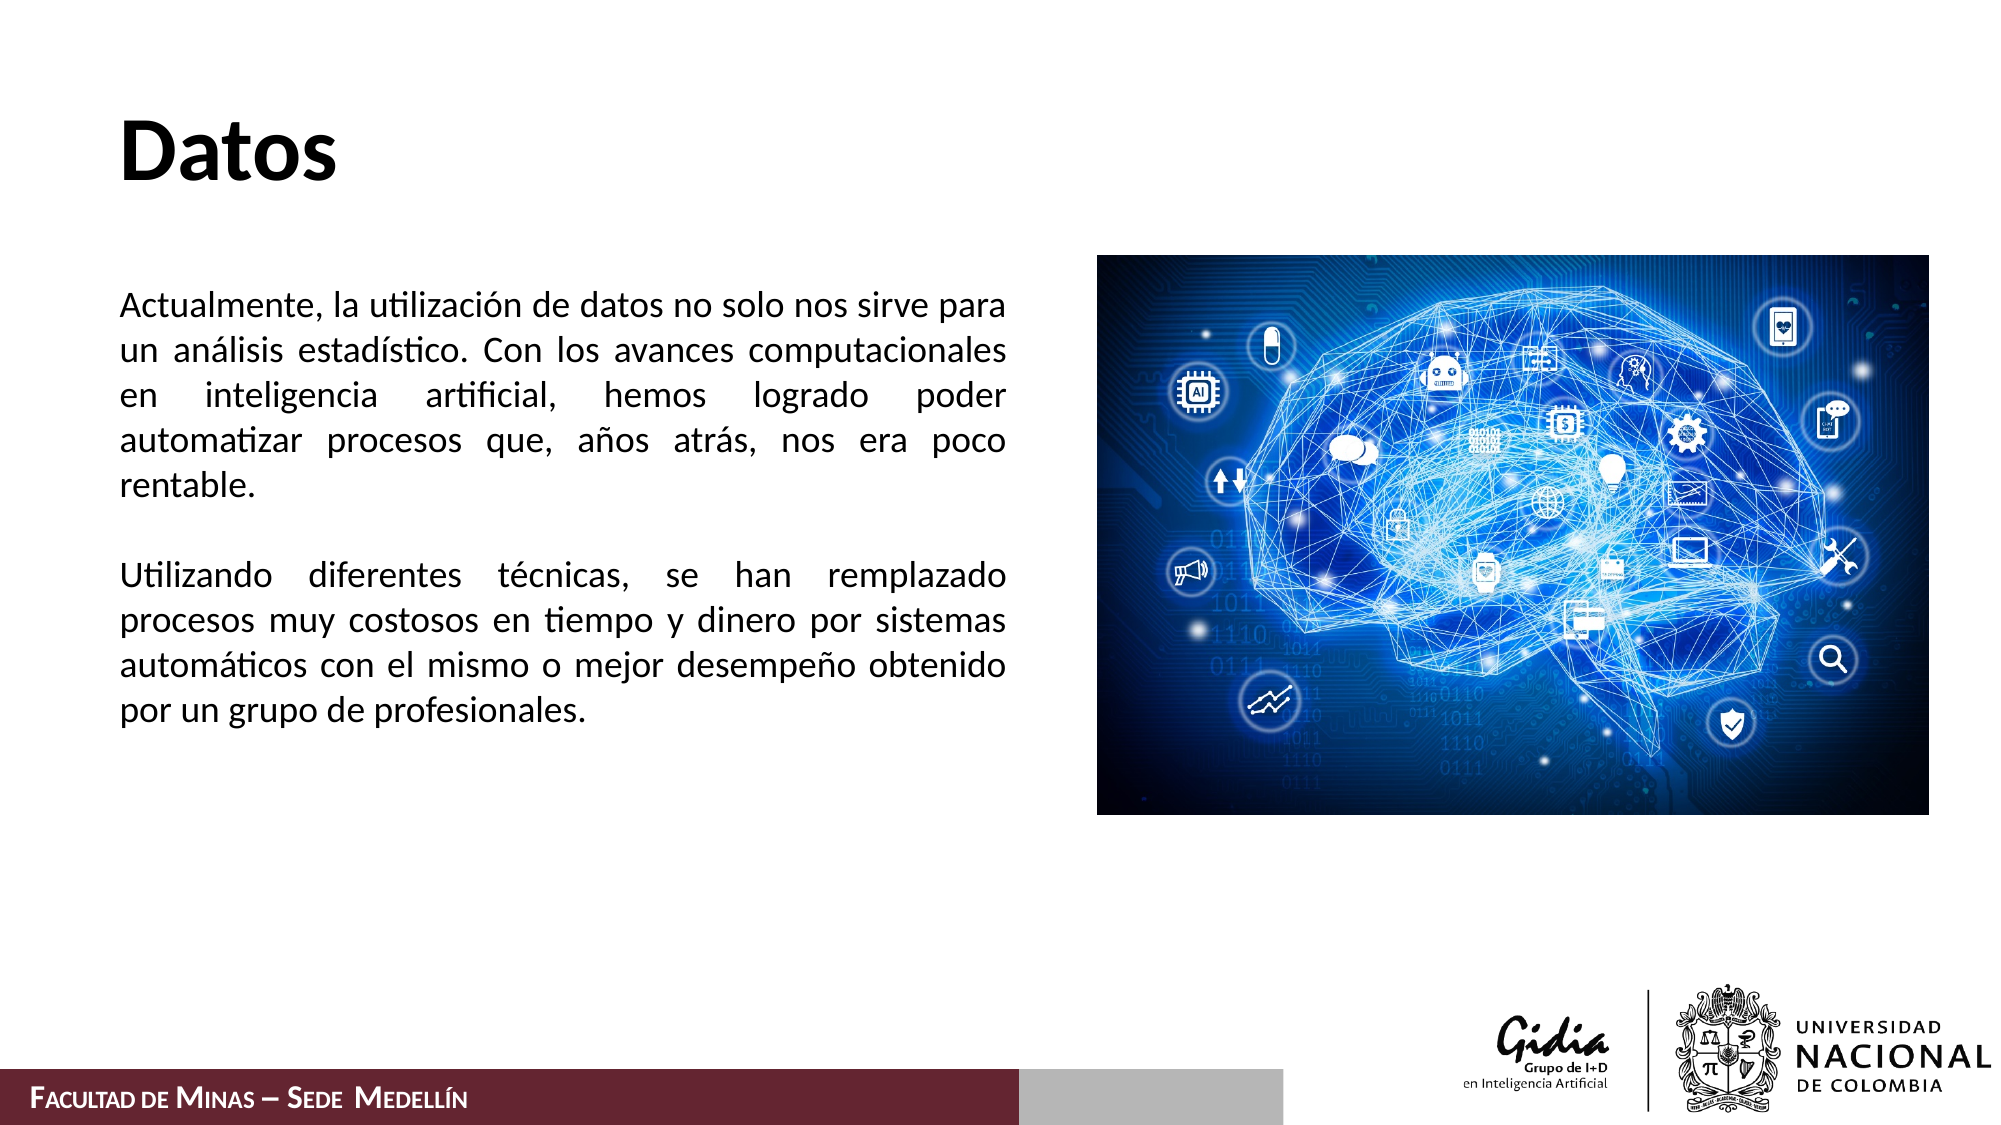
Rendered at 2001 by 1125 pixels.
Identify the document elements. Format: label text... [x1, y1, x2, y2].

picture [1463, 983, 1992, 1113]
picture [1097, 255, 1930, 816]
text_box Actualmente, la utilización de datos no solo nos sirve para un análisis estadístico. Con los avances computacionales en inteligencia artificial, hemos logrado poder automatizar procesos que, años atrás, nos era poco rentable. Utilizando diferentes técnicas, se han remplazado procesos muy costosos en tiempo y dinero por sistemas automáticos con el mismo o mejor desempeño obtenido por un grupo de profesionales. [104, 272, 1023, 738]
text_box Datos [104, 81, 1894, 207]
